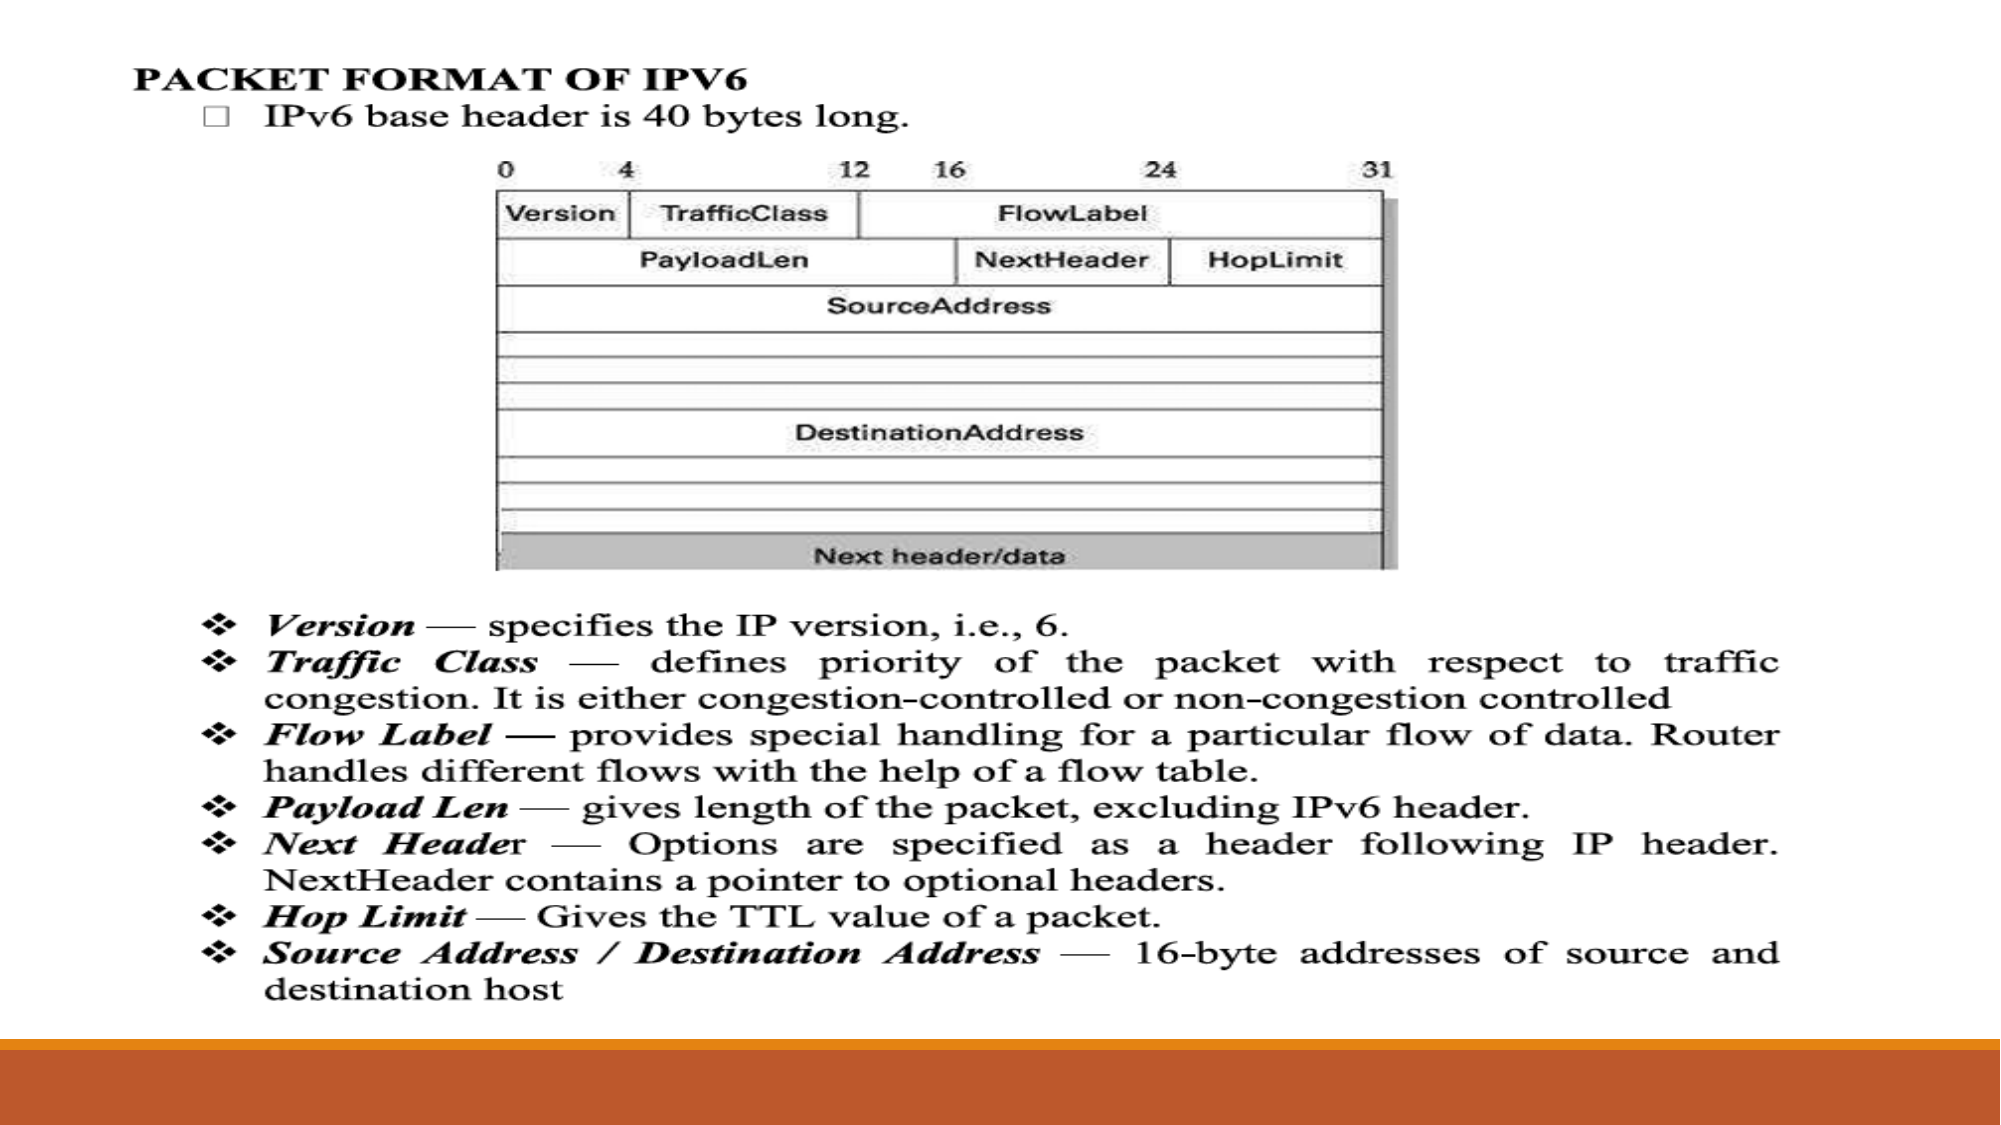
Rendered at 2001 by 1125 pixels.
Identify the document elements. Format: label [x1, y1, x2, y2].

list [42, 37, 1833, 1031]
